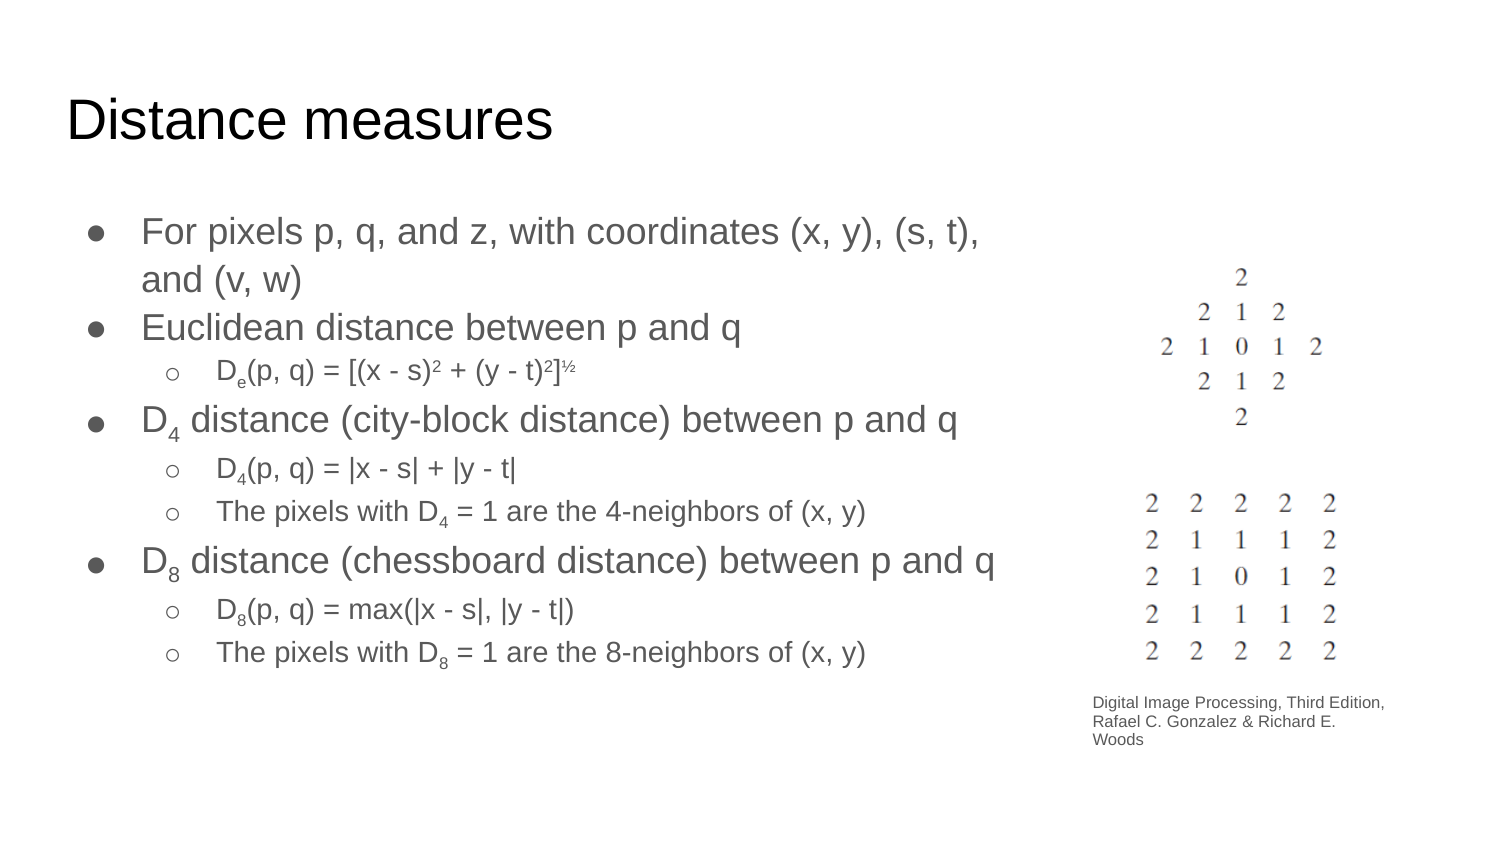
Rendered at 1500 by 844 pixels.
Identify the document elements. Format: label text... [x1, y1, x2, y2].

picture [1147, 252, 1338, 438]
title Distance measures [51, 72, 1449, 167]
list For pixels p, q, and z, with coordinates (x, y), (s, t), and (v, w) Euclidean distance between p and q De(p, q) = [(x - s)2 + (y - t)2]½ D4 distance (city-block distance) between p and q D4(p, q) = |x - s| + |y - t| The pixels with D4 = 1 are the 4-neighbors of (x, y) D8 distance (chessboard distance) between p and q D8(p, q) = max(|x - s|, |y - t|) The pixels with D8 = 1 are the 8-neighbors of (x, y) [51, 189, 1054, 750]
text_box Digital Image Processing, Third Edition, Rafael C. Gonzalez & Richard E. Woods [1077, 678, 1408, 783]
picture [1126, 473, 1358, 679]
